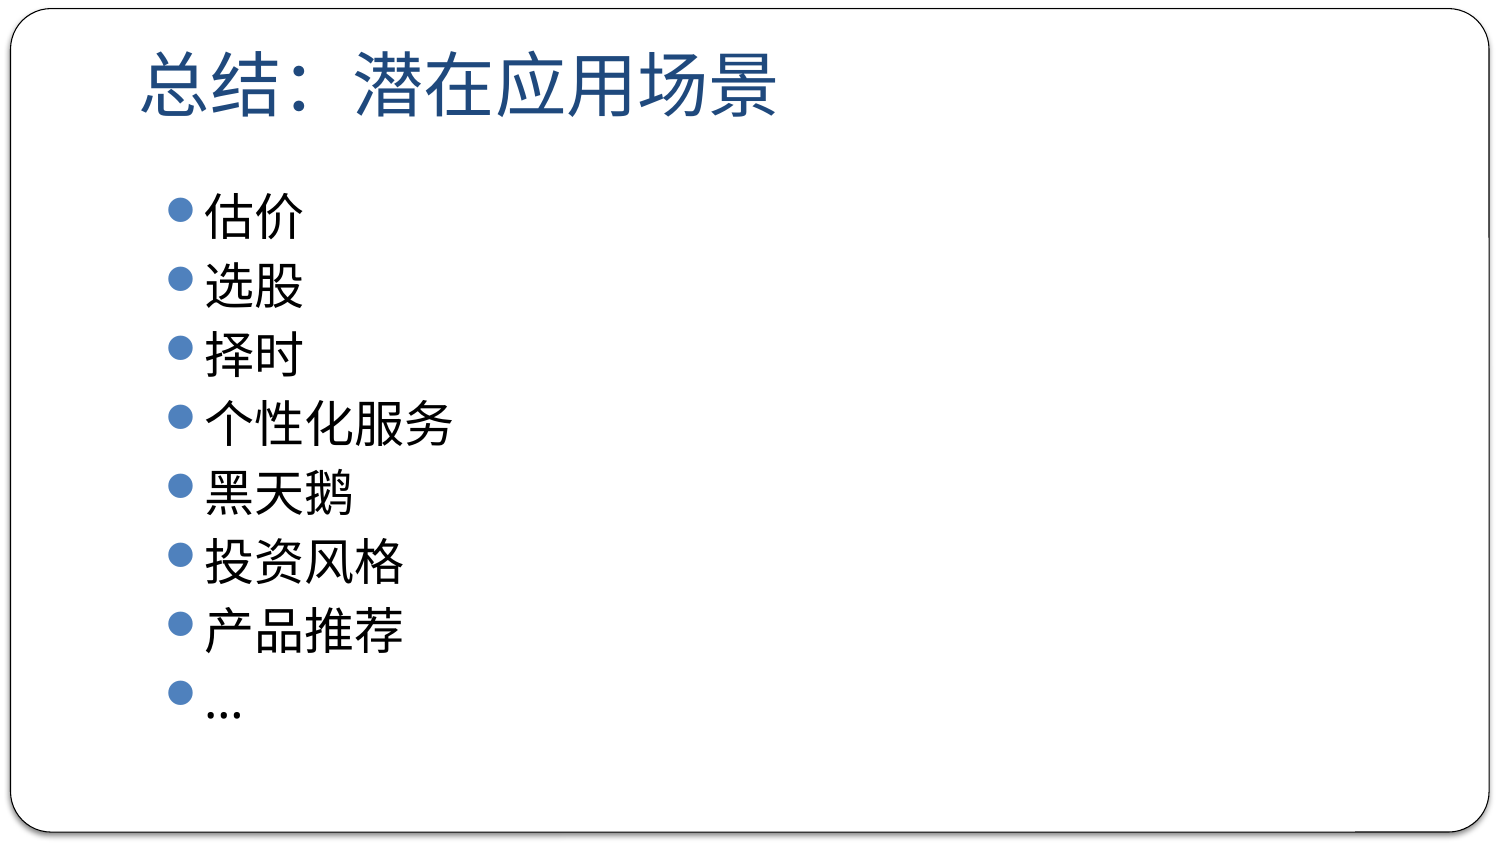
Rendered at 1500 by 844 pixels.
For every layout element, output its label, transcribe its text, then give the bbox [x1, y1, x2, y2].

title 总结：潜在应用场景 [123, 32, 1399, 141]
list 估价 选股 择时 个性化服务 黑天鹅 投资风格 产品推荐 … [150, 178, 1425, 741]
